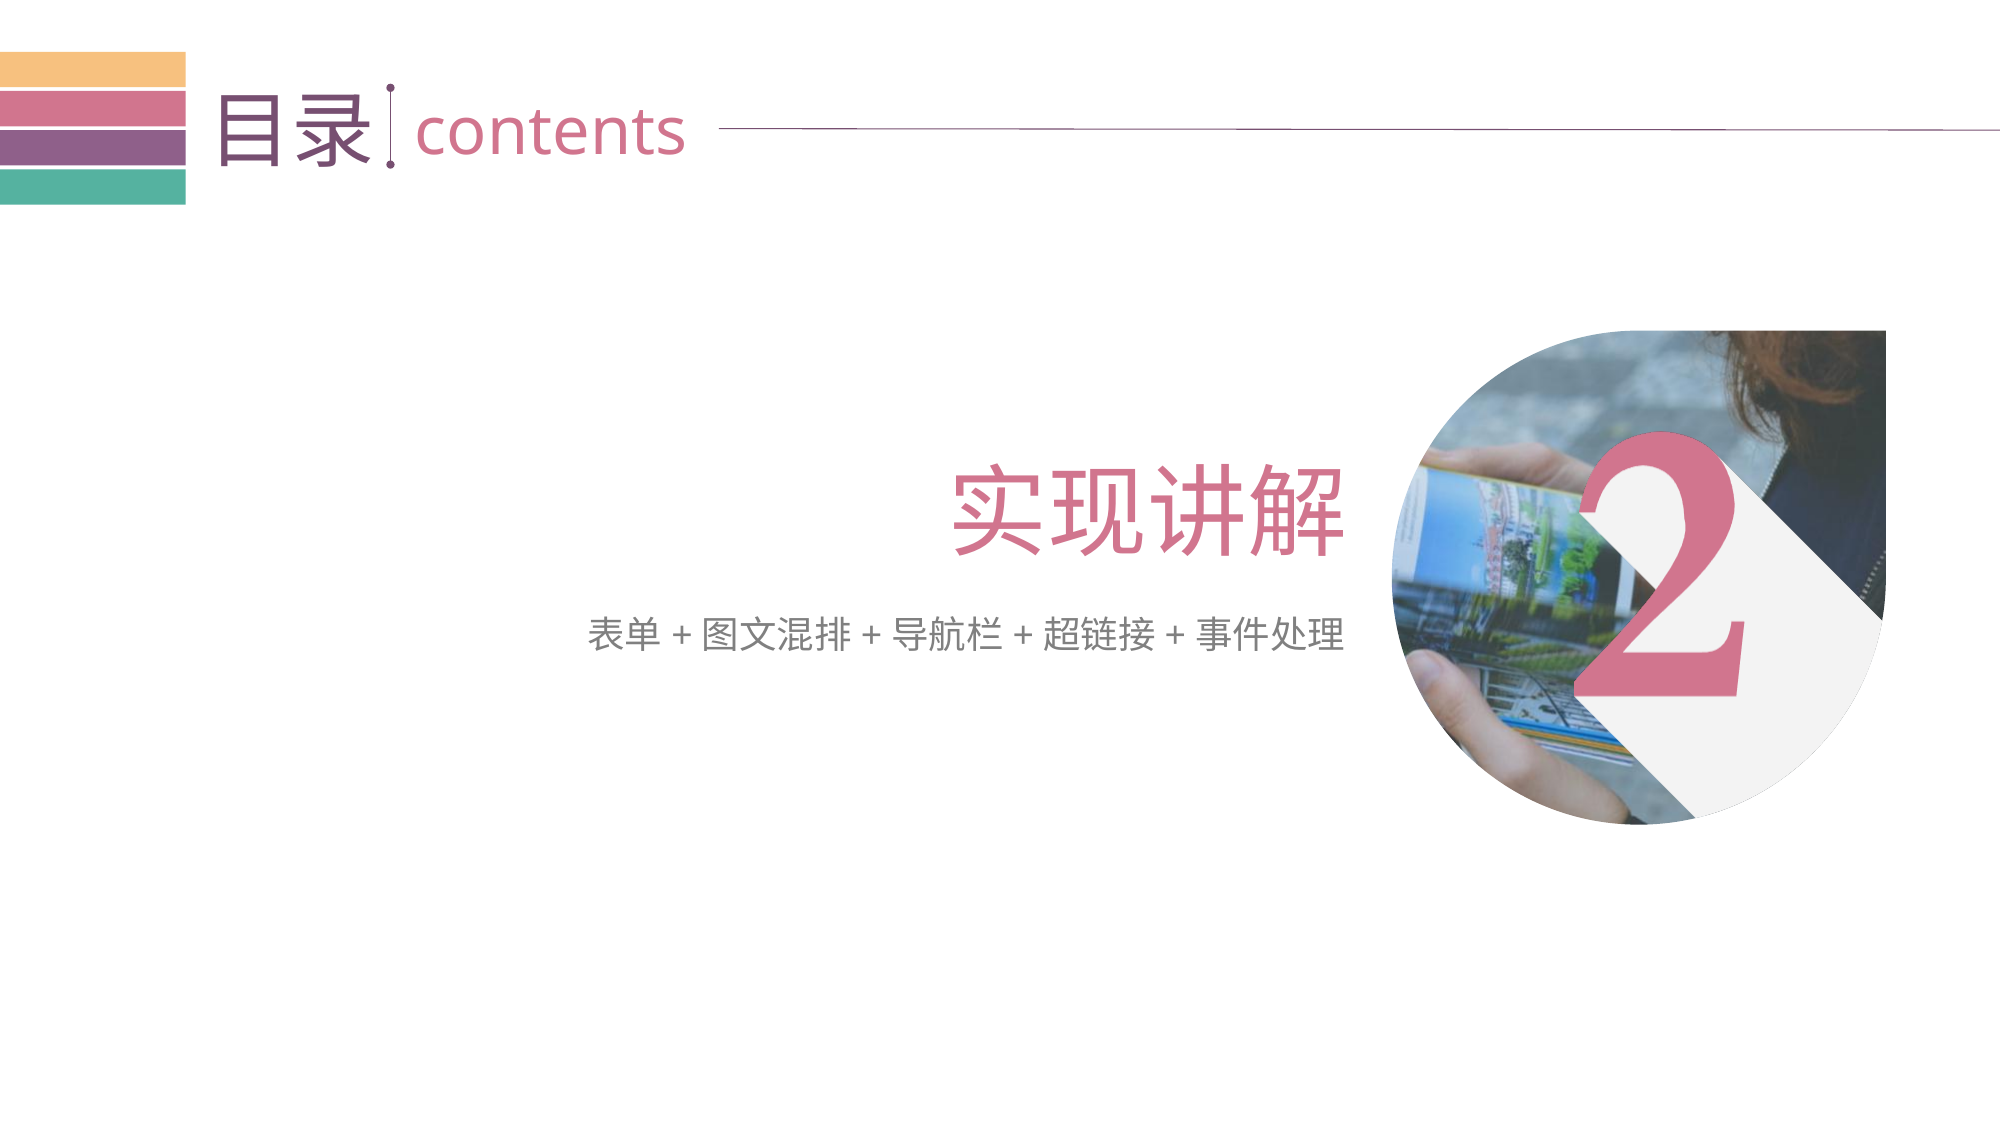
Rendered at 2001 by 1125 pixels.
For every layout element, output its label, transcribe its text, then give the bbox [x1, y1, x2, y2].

text_box 目录 [186, 70, 398, 185]
text_box 实现讲解 [625, 441, 1363, 576]
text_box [1391, 330, 1886, 825]
text_box contents [399, 80, 741, 176]
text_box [0, 51, 186, 205]
text_box 表单+图文混排+导航栏+超链接+事件处理 [419, 581, 1360, 664]
